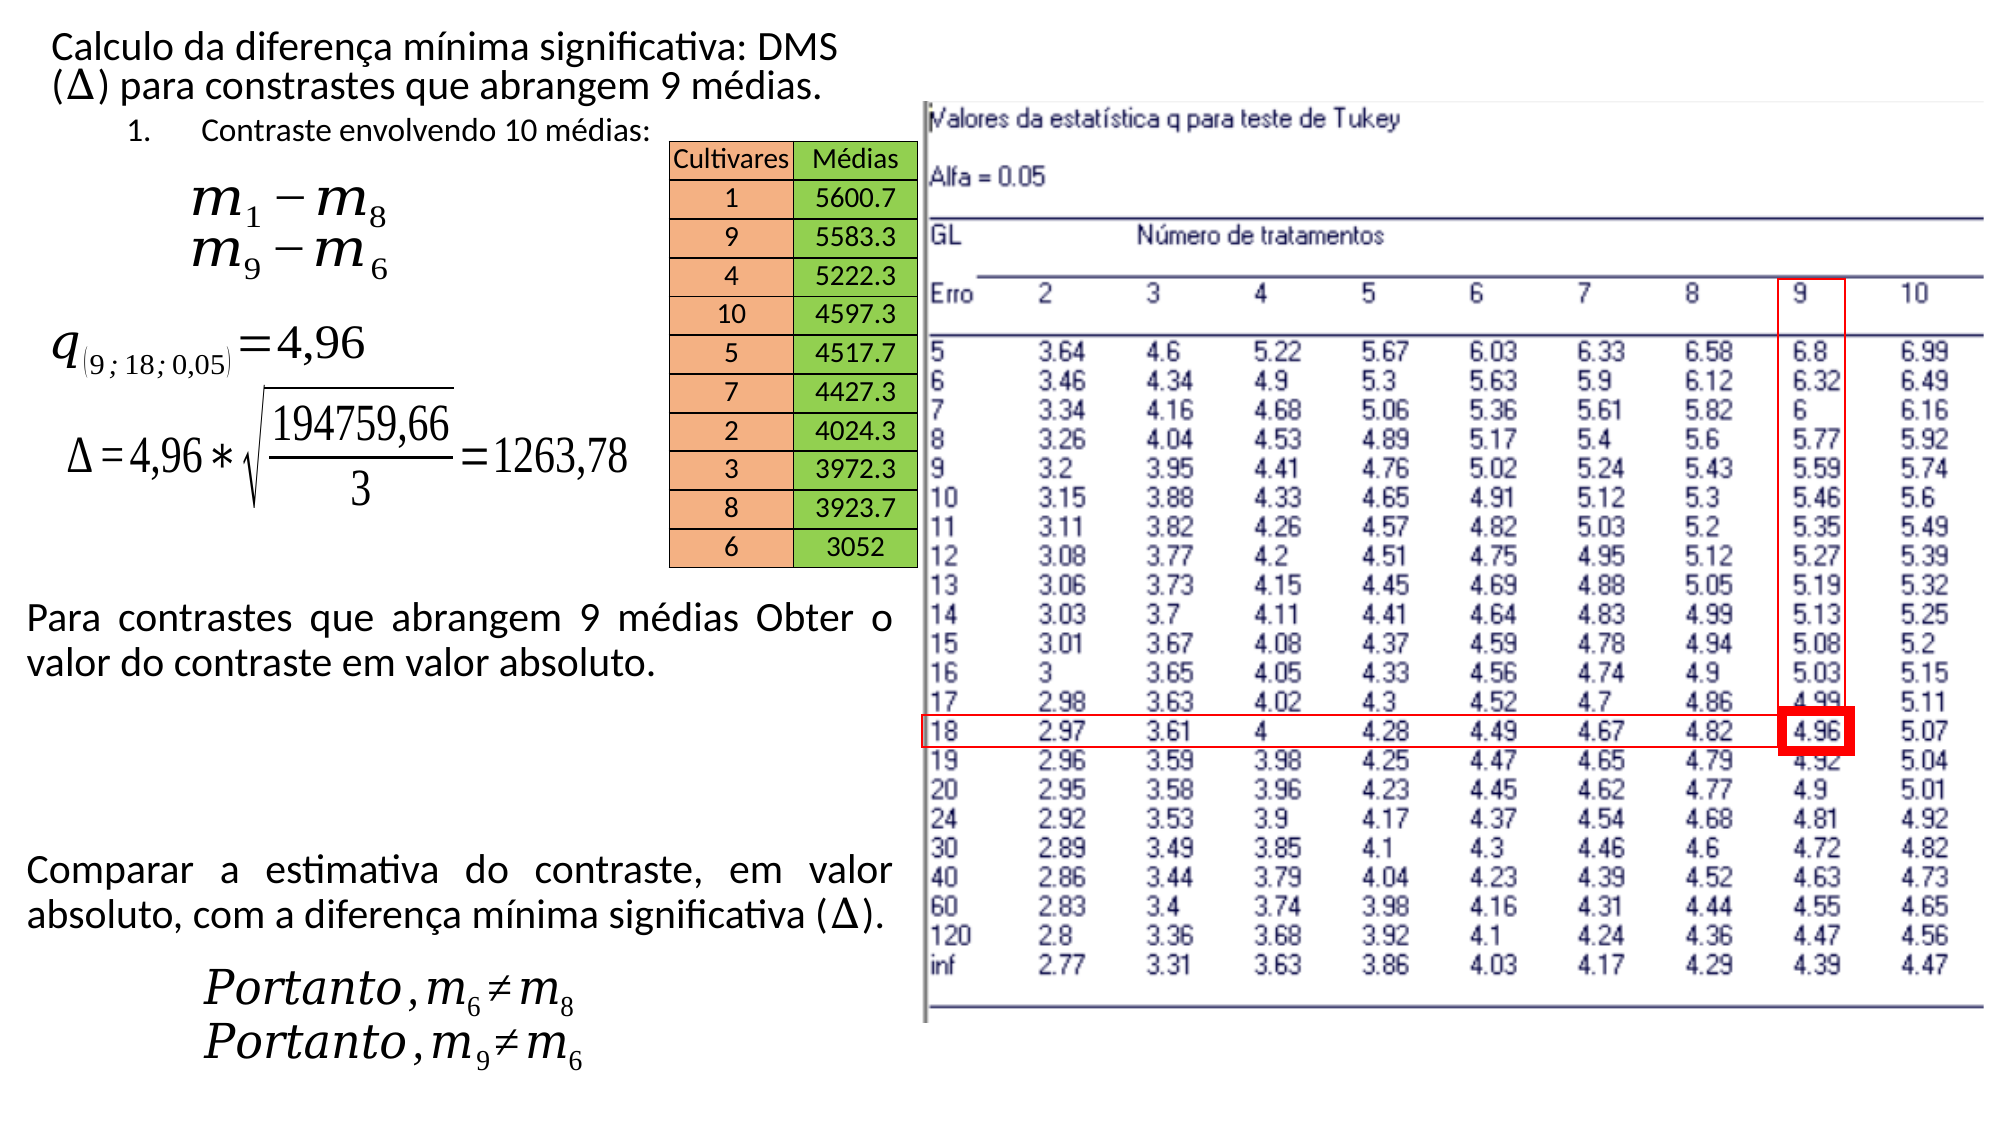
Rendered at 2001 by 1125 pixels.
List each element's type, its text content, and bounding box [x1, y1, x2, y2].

text_box Para contrastes que abrangem 9 médias Obter o valor do contraste em valor absoluto. [11, 587, 909, 651]
table_cell 3972.3 [794, 452, 917, 489]
text_box Comparar a estimativa do contraste, em valor absoluto, com a diferença mínima significativa (Δ). [11, 840, 909, 923]
table_header Médias [862, 142, 917, 179]
table_cell 6 [670, 530, 793, 567]
table_cell 5 [670, 336, 793, 373]
table_cell 3052 [794, 530, 917, 567]
table_cell 4 [670, 280, 793, 296]
table_cell 4427.3 [794, 375, 917, 412]
table_cell 3 [670, 452, 793, 489]
table_cell 2 [670, 414, 793, 450]
table_cell 10 [670, 297, 793, 334]
table_cell 3923.7 [794, 491, 917, 528]
picture [922, 101, 1984, 1023]
table_cell 5600.7 [862, 181, 917, 218]
text_box Calculo da diferença mínima significativa: DMS (Δ) para constrastes que abrangem 9 médias. Contraste envolvendo 10 médias: [36, 23, 862, 280]
table_cell 8 [670, 491, 793, 528]
table_cell 5583.3 [862, 220, 917, 257]
table_cell 4597.3 [794, 297, 917, 334]
table_cell 4517.7 [794, 336, 917, 373]
table_cell 5222.3 [794, 259, 917, 296]
table_cell 7 [670, 375, 793, 412]
table_cell 4024.3 [794, 414, 917, 450]
